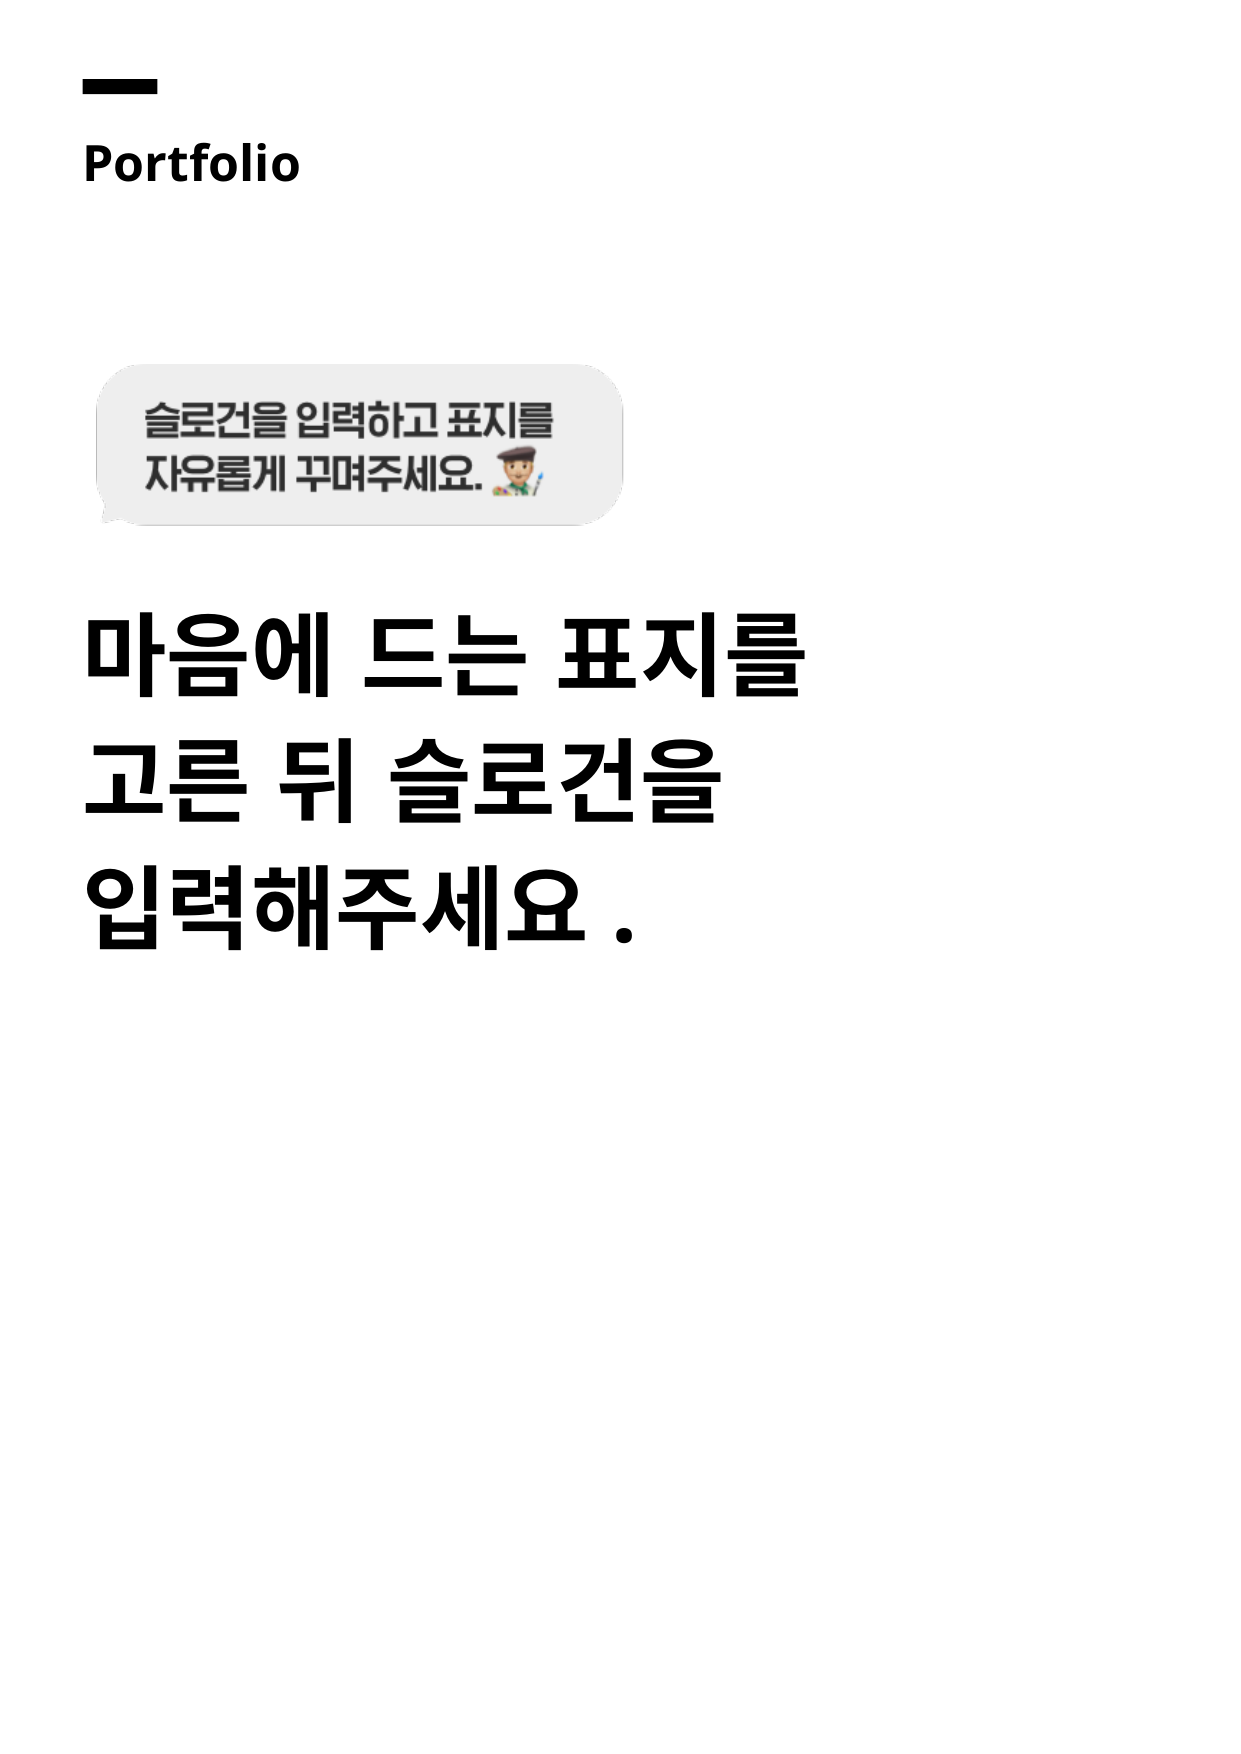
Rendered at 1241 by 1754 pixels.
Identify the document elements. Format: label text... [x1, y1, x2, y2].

text_box Portfolio [82, 131, 552, 185]
text_box [82, 79, 158, 95]
text_box 마음에 드는 표지를 고른 뒤 슬로건을 입력해주세요. [82, 581, 1143, 1173]
picture [87, 363, 626, 534]
